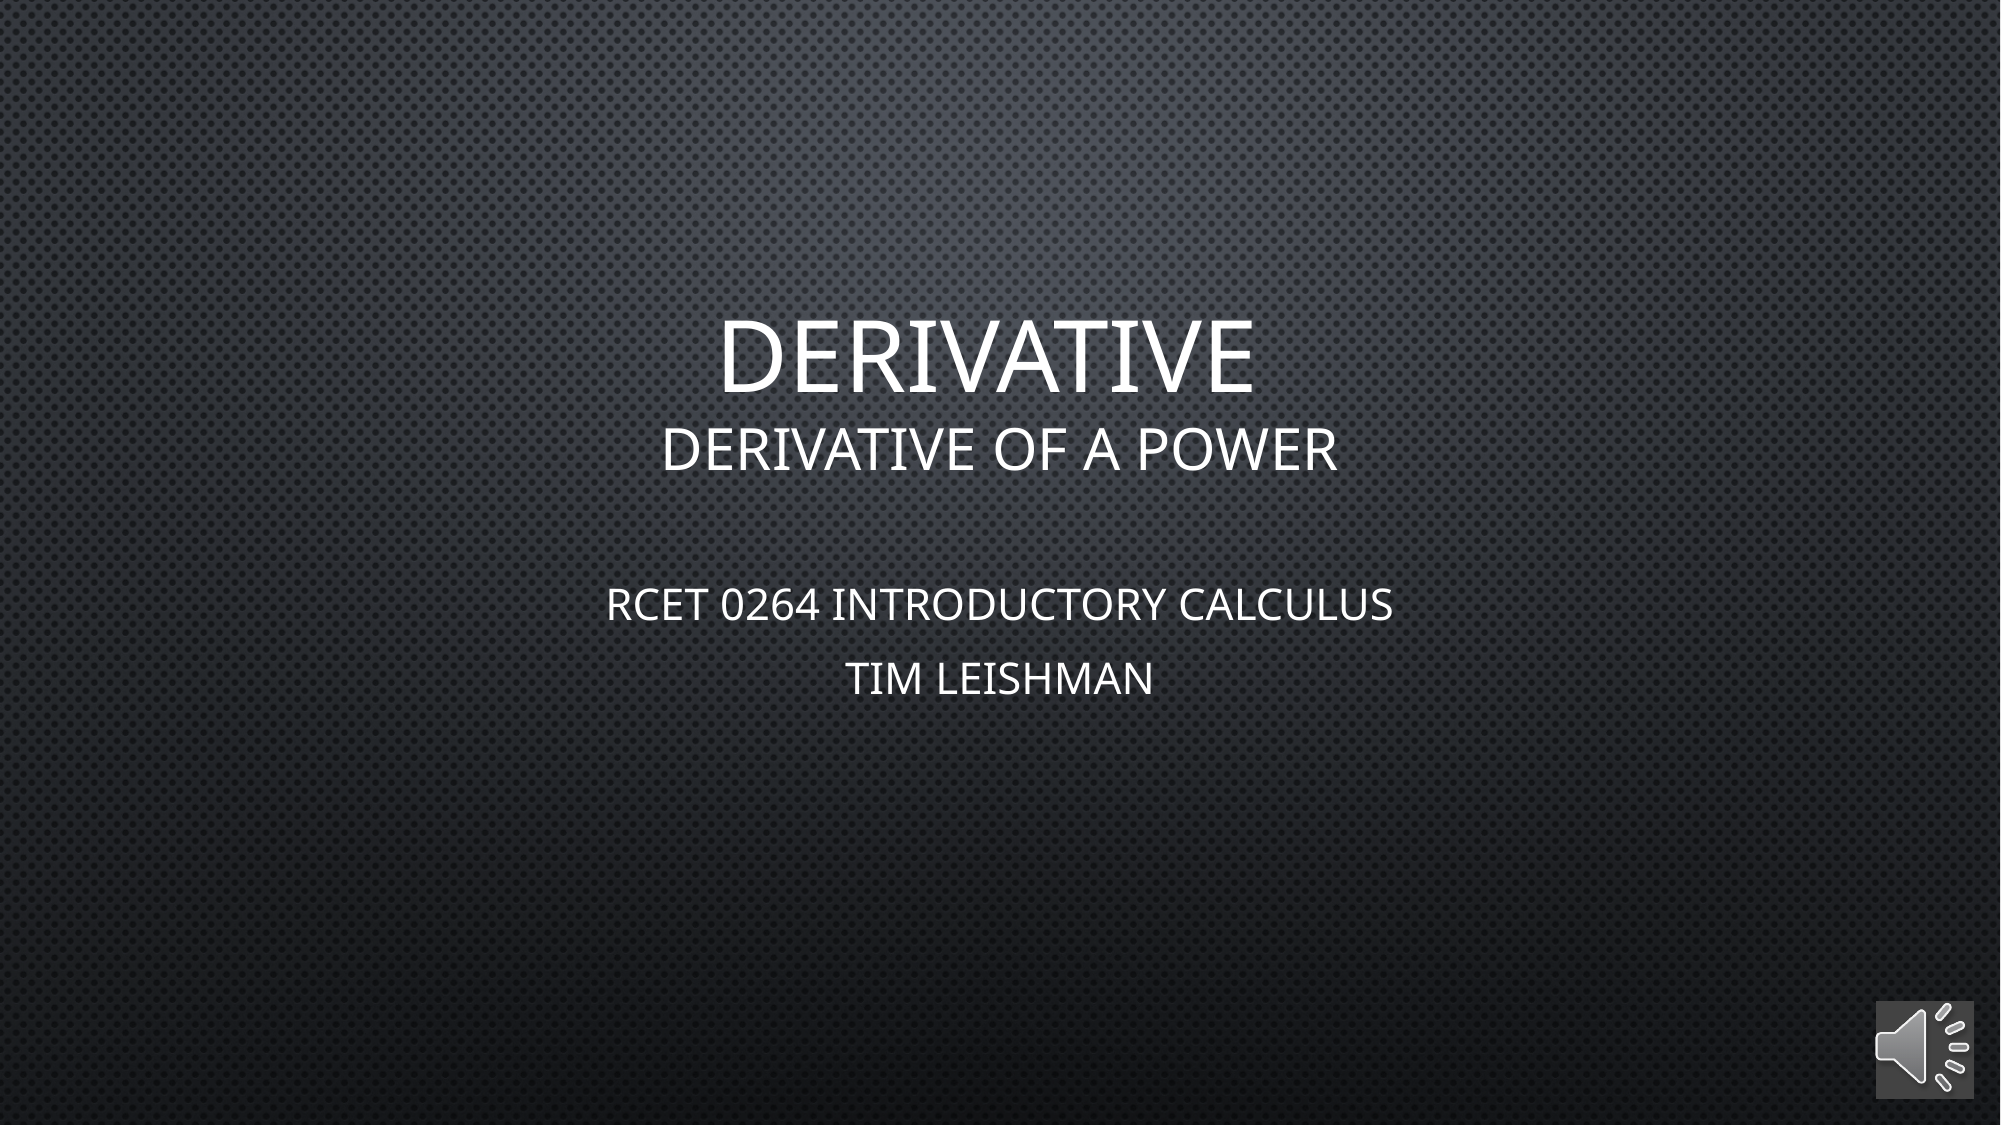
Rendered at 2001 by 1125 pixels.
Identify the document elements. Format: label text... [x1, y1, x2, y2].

picture [1874, 999, 1976, 1101]
subtitle RCET 0264 Introductory Calculus Tim Leishman [288, 569, 1712, 882]
title Derivative Derivative of a Power [288, 227, 1712, 541]
